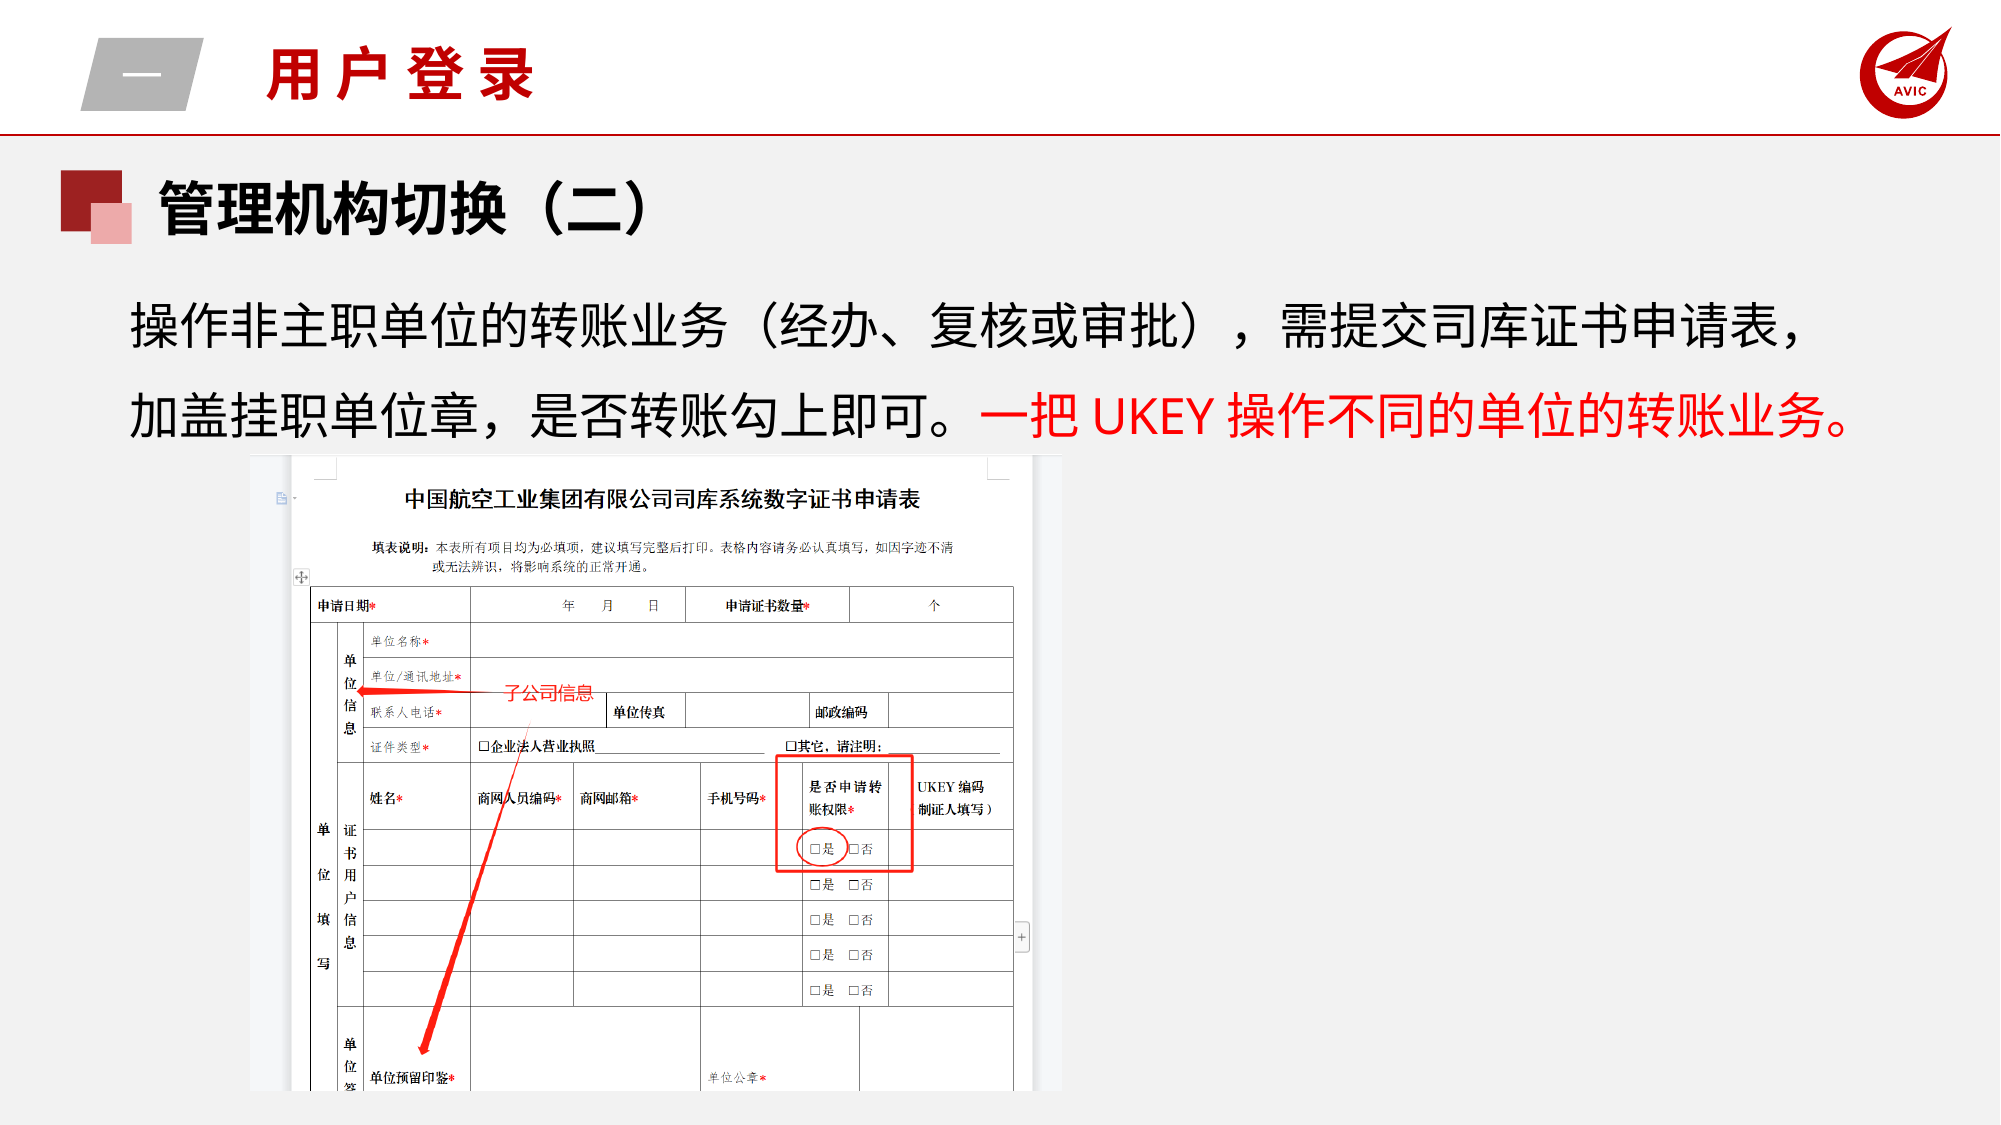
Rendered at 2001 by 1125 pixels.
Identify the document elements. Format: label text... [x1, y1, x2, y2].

text_box 用户登录 [250, 37, 1515, 116]
text_box [60, 169, 123, 232]
text_box 操作非主职单位的转账业务（经办、复核或审批），需提交司库证书申请表，加盖挂职单位章，是否转账勾上即可。一把UKEY操作不同的单位的转账业务。 [114, 257, 1886, 453]
text_box 一 [79, 36, 206, 112]
text_box 管理机构切换（二） [143, 164, 843, 250]
picture [250, 453, 1062, 1091]
text_box [90, 202, 133, 245]
